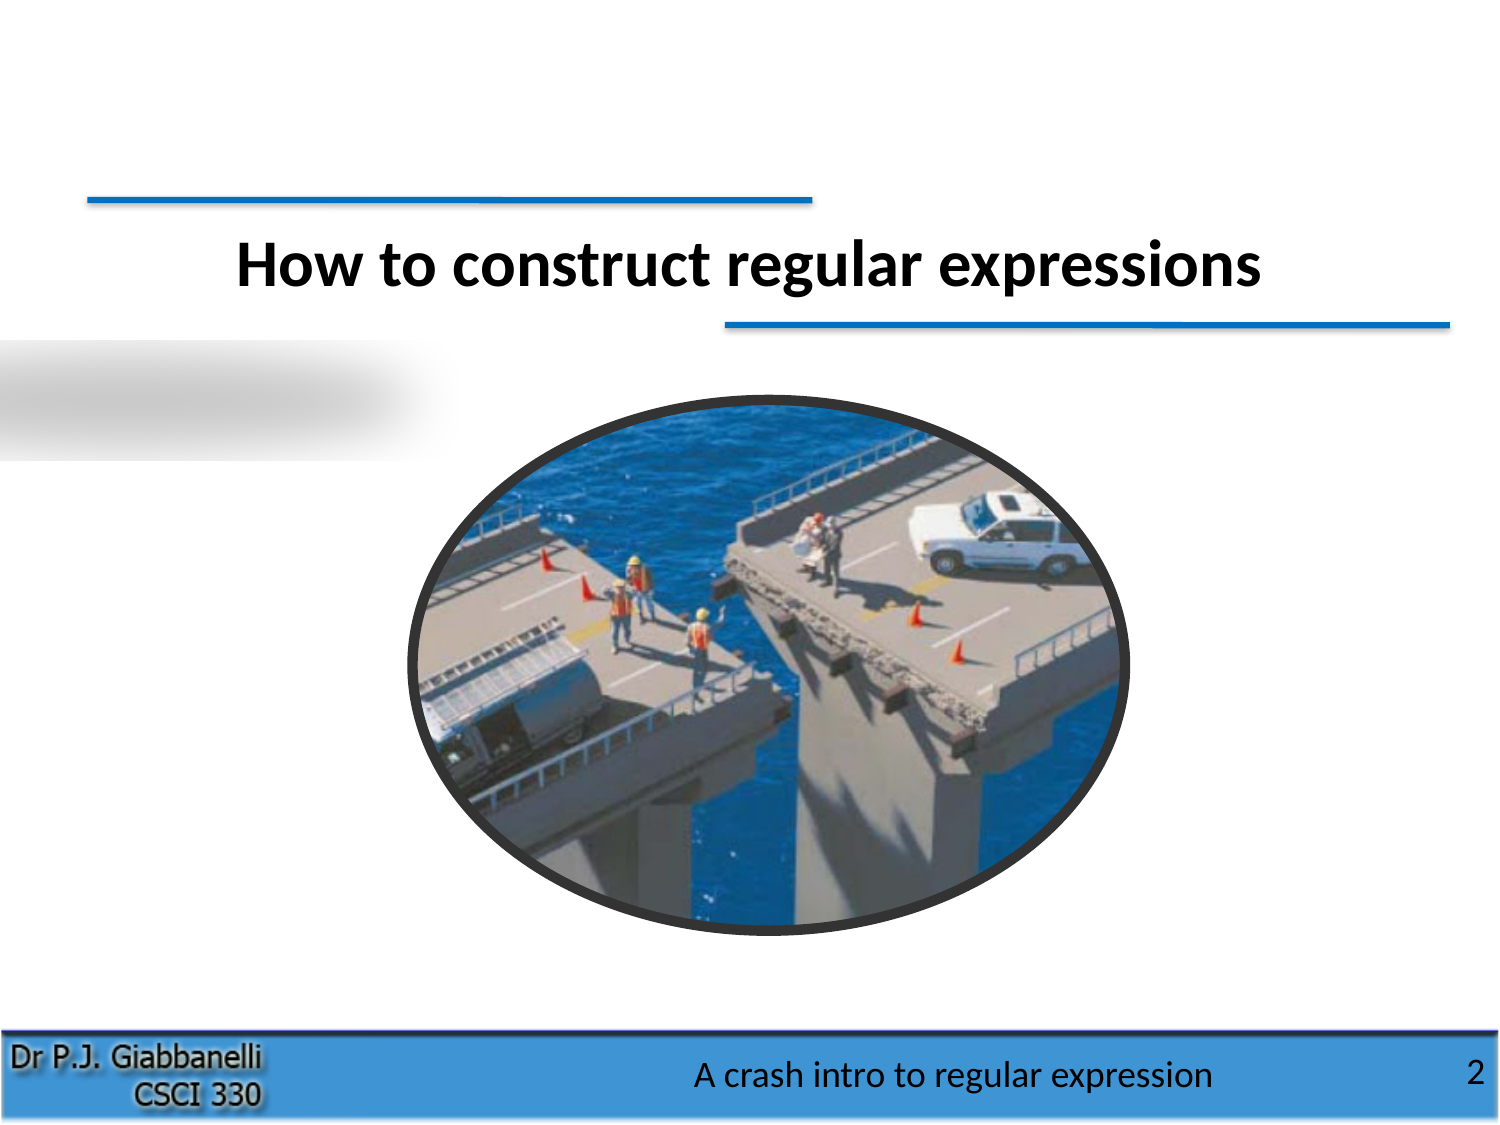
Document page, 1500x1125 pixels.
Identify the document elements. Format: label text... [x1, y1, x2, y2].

picture [412, 399, 1126, 931]
text_box How to construct regular expressions [0, 212, 1500, 308]
picture [0, 1026, 1500, 1125]
